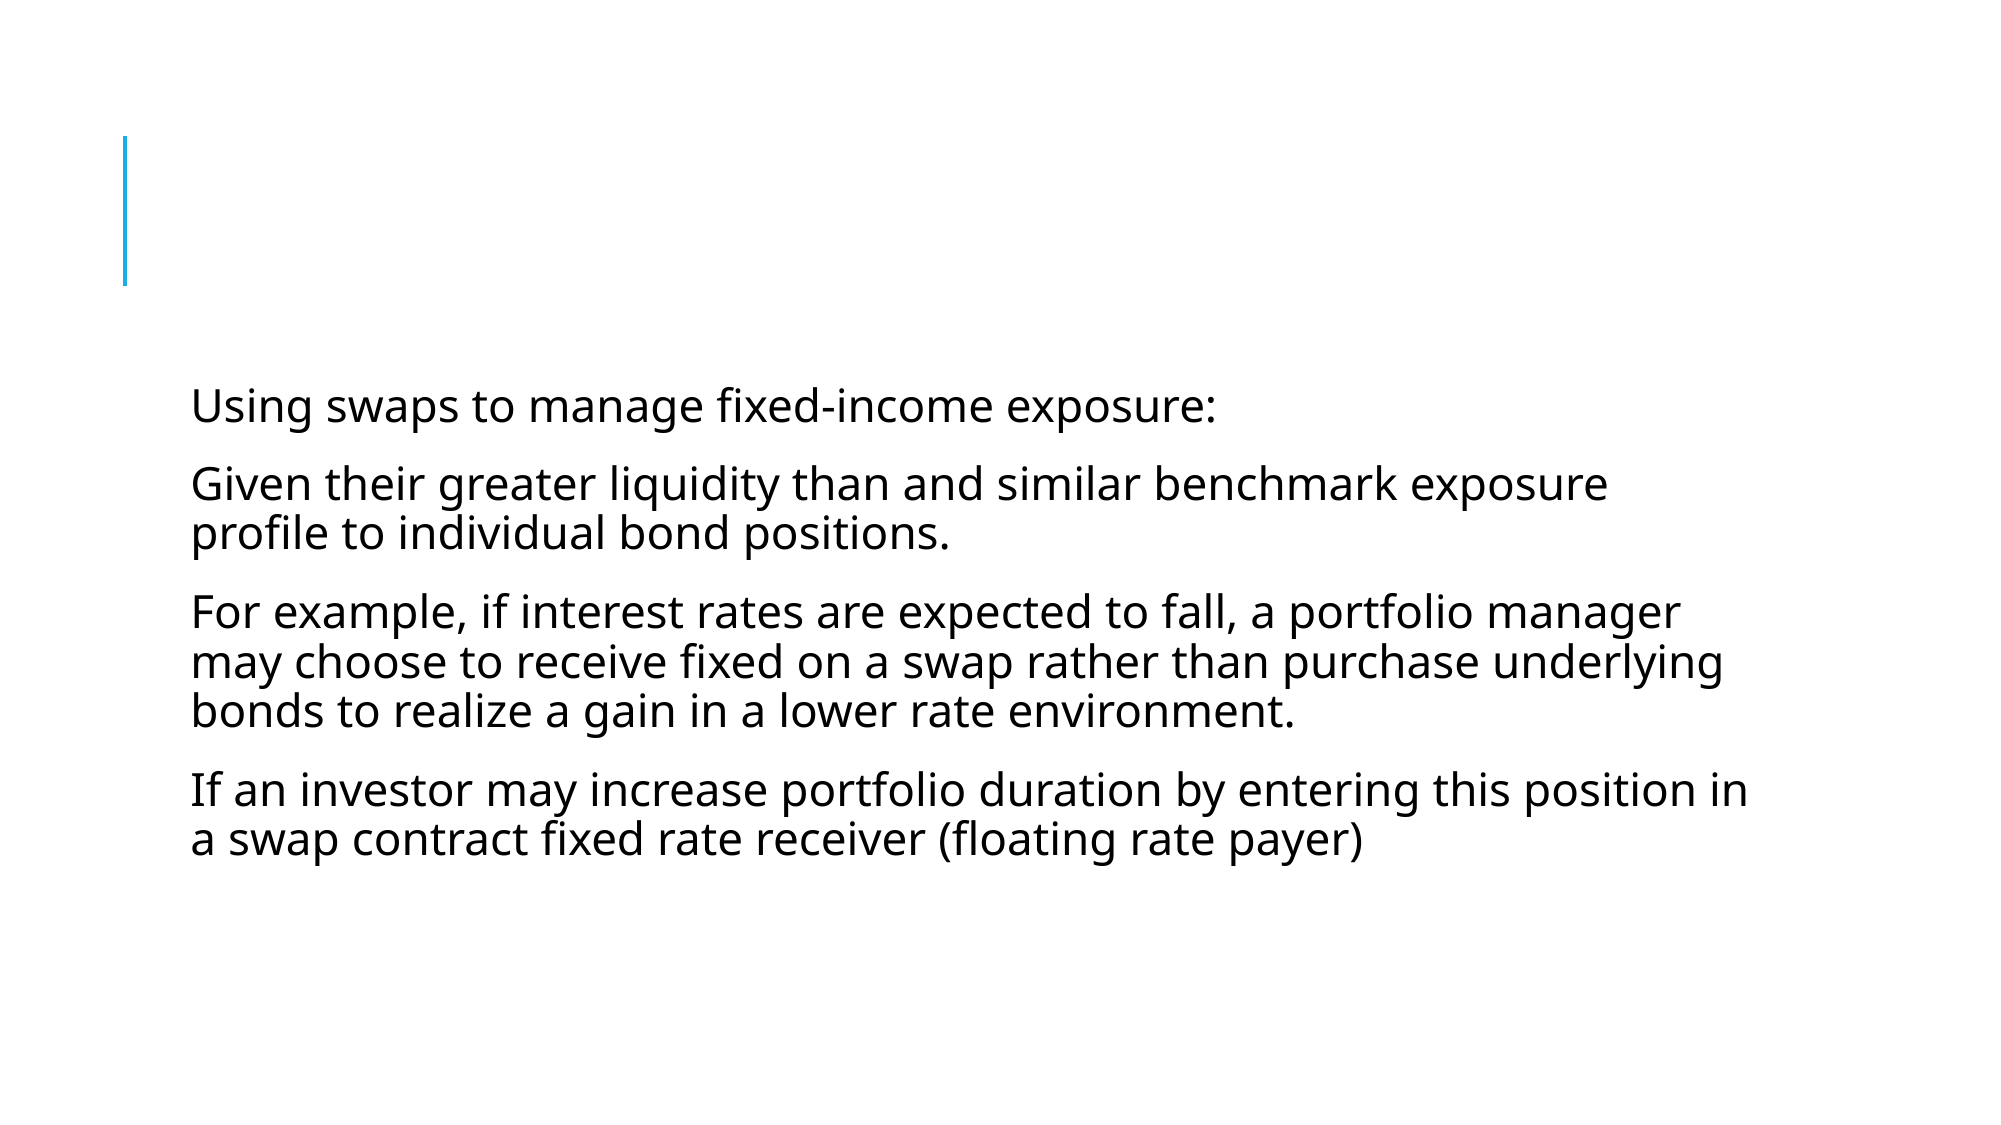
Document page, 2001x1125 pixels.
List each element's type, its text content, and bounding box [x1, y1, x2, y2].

list Using swaps to manage fixed-income exposure: Given their greater liquidity than and similar benchmark exposure profile to individual bond positions. For example, if interest rates are expected to fall, a portfolio manager may choose to receive fixed on a swap rather than purchase underlying bonds to realize a gain in a lower rate environment. If an investor may increase portfolio duration by entering this position in a swap contract fixed rate receiver (floating rate payer) [168, 375, 1763, 1035]
